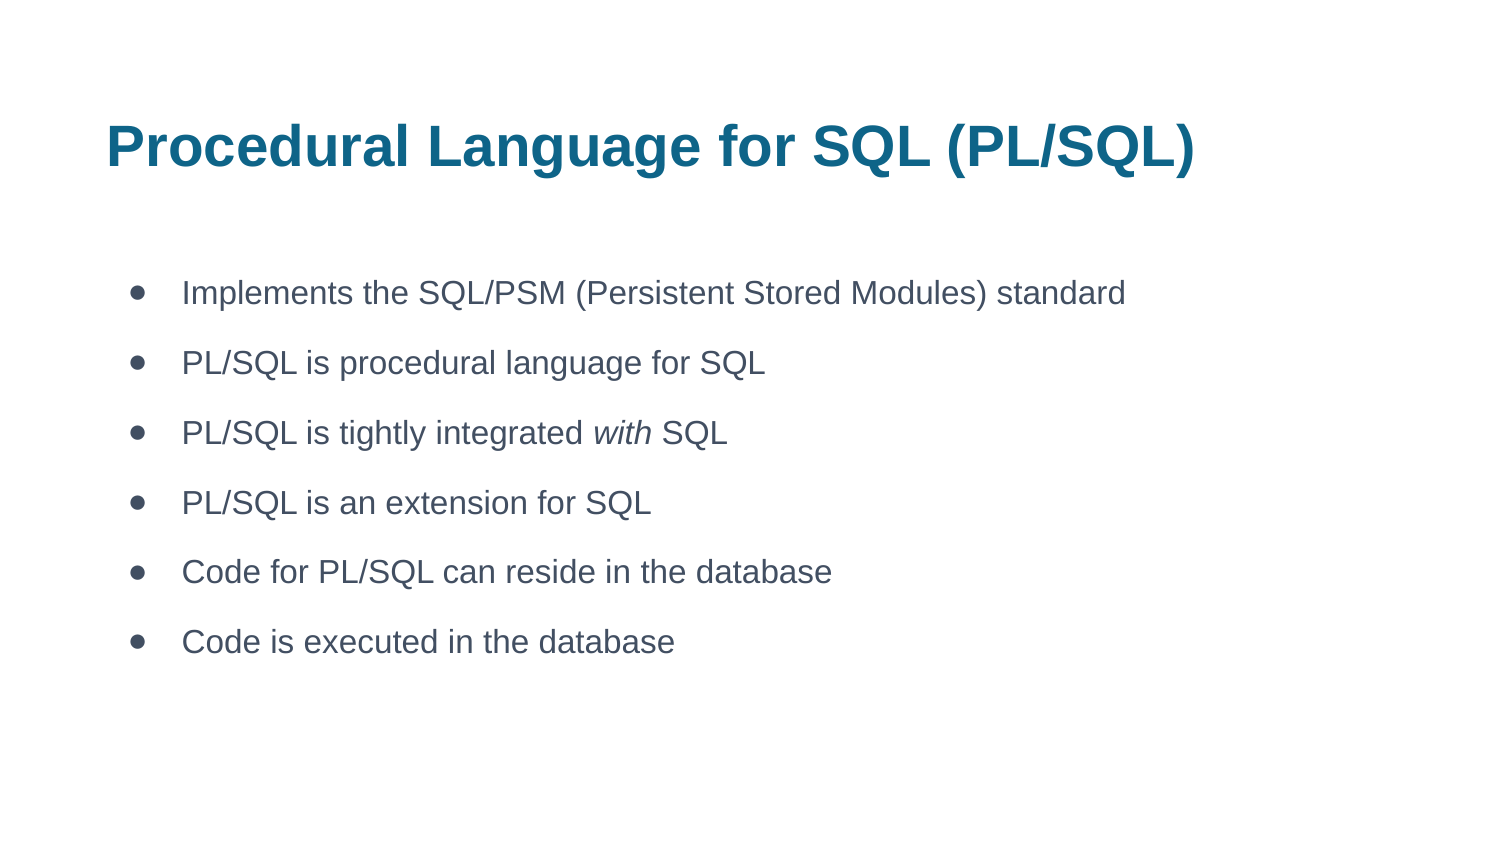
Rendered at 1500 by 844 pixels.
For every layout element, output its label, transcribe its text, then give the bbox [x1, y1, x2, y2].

text_box Procedural Language for SQL (PL/SQL) [91, 92, 1373, 187]
text_box Implements the SQL/PSM (Persistent Stored Modules) standard PL/SQL is procedural language for SQL PL/SQL is tightly integrated with SQL PL/SQL is an extension for SQL Code for PL/SQL can reside in the database Code is executed in the database [91, 226, 1373, 698]
